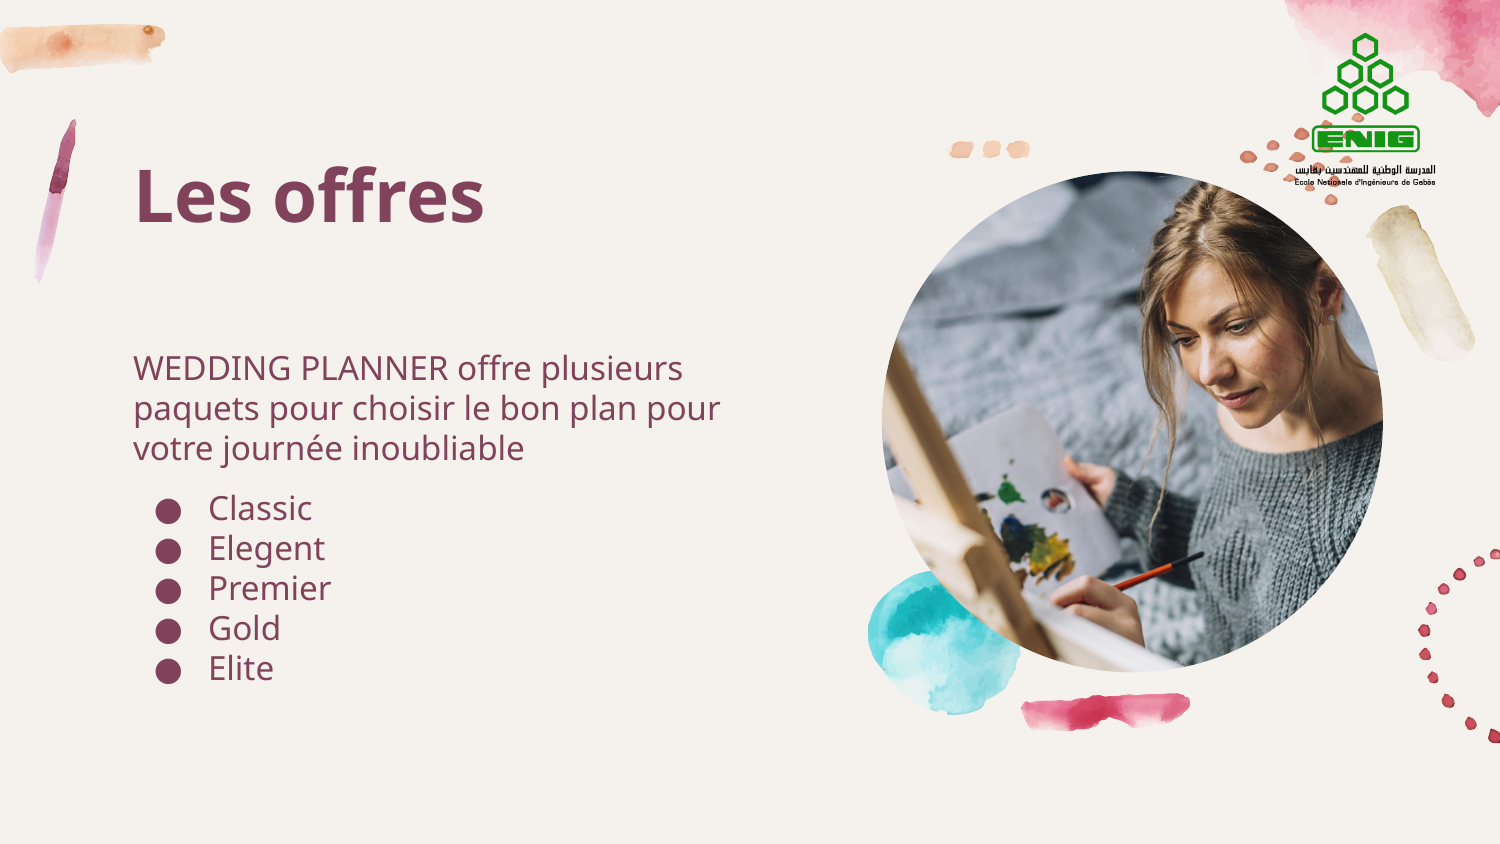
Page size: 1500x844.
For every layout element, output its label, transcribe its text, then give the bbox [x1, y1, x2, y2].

picture [0, 23, 167, 75]
picture [1418, 548, 1500, 756]
picture [945, 139, 1032, 161]
title Les offres [118, 134, 824, 308]
picture [867, 0, 1500, 733]
subtitle WEDDING PLANNER offre plusieurs paquets pour choisir le bon plan pour votre journée inoubliable Classic Elegent Premier Gold Elite [118, 332, 823, 709]
picture [24, 117, 86, 285]
